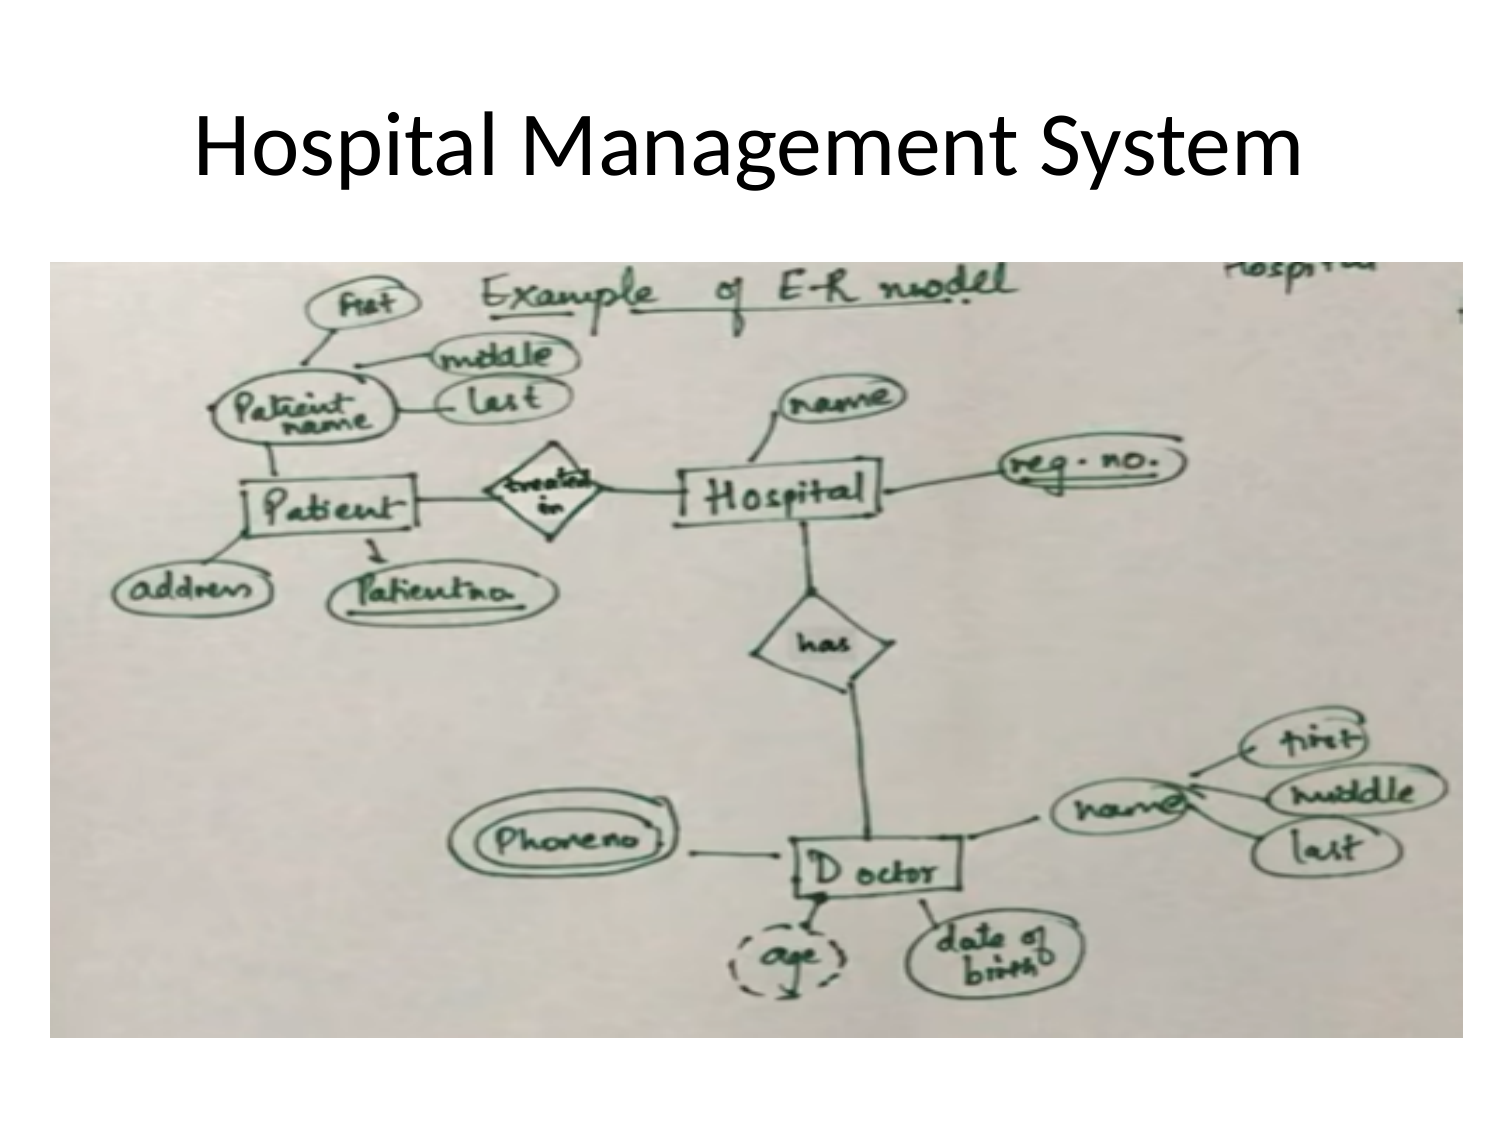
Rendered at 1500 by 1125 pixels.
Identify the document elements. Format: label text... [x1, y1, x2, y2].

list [49, 262, 1463, 1038]
title Hospital Management System [75, 45, 1425, 233]
